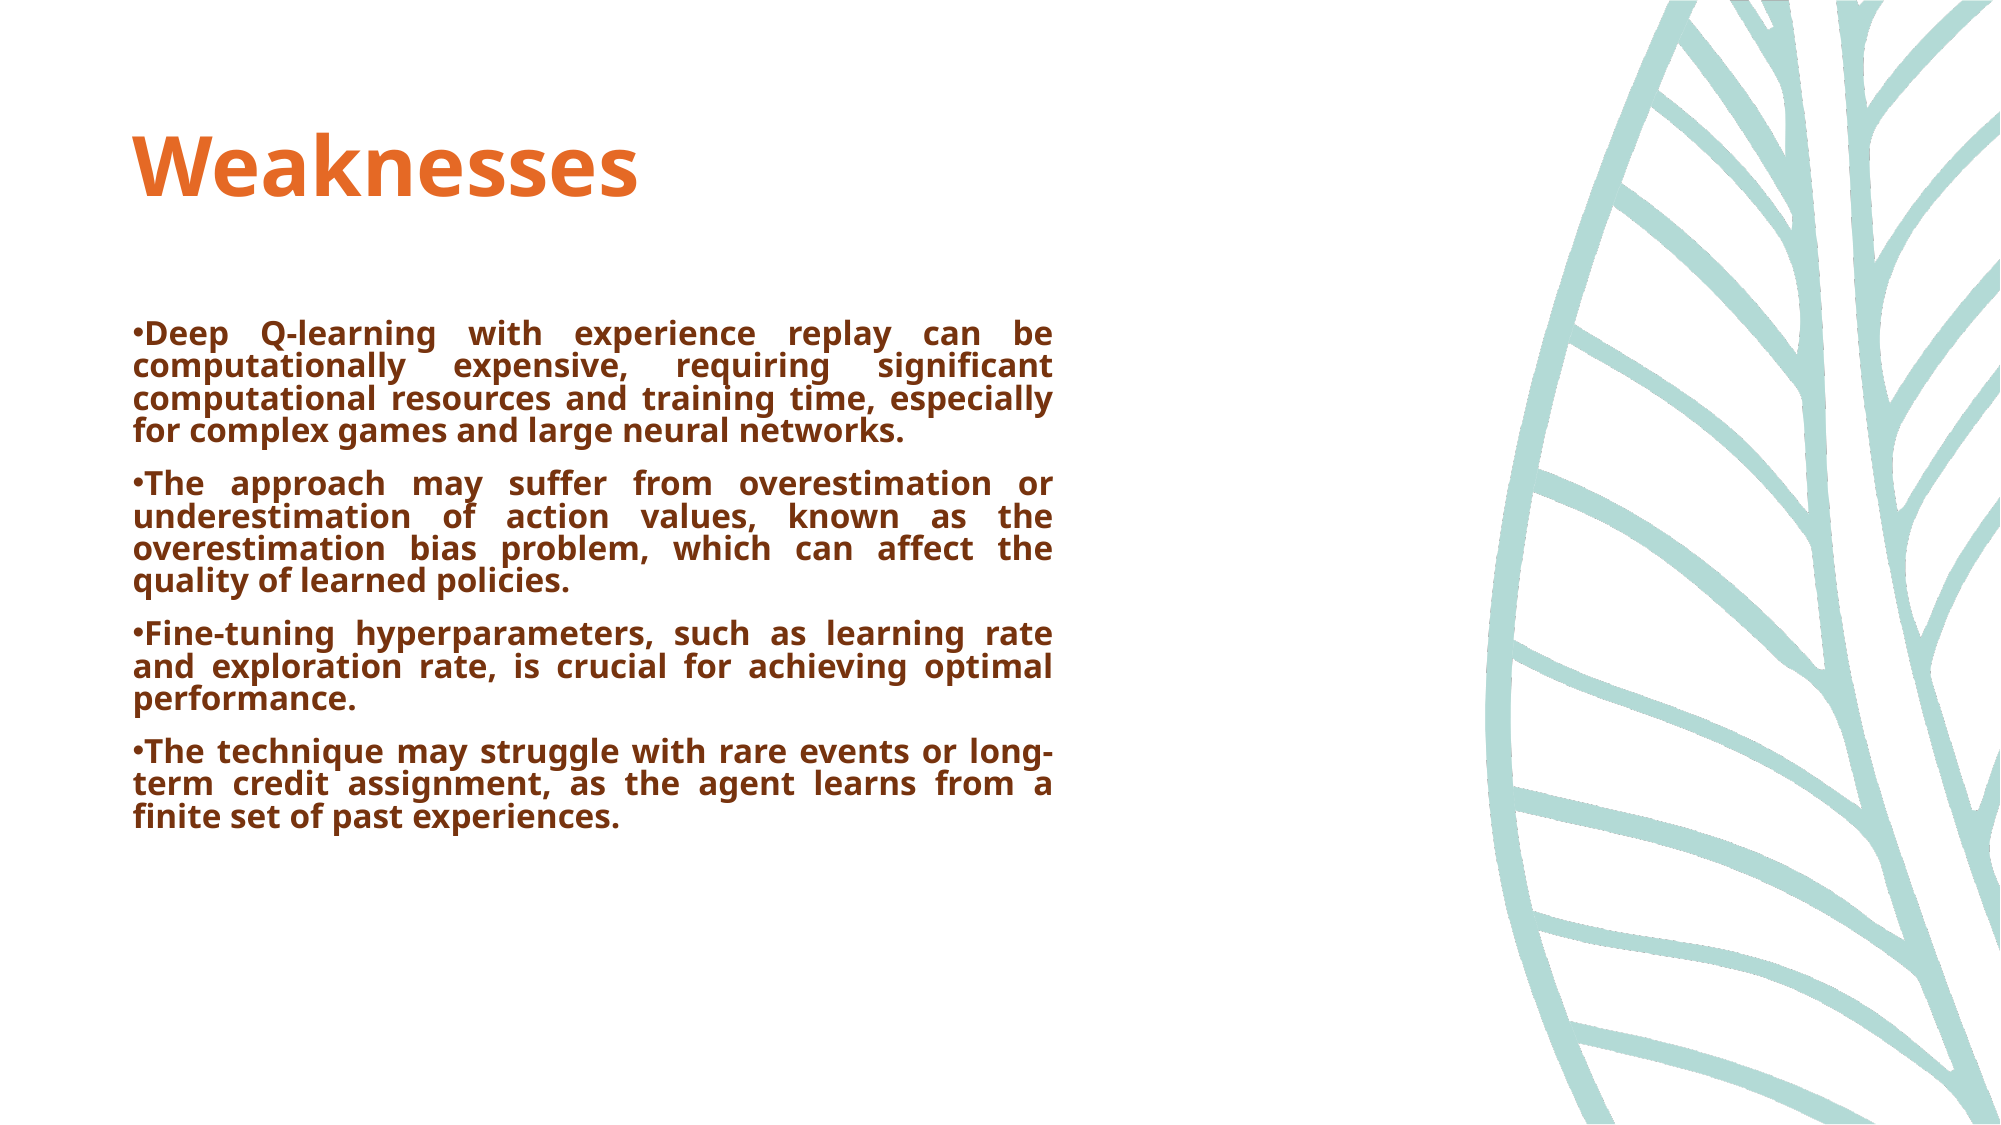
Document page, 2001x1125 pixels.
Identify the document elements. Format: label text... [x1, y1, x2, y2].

list Deep Q-learning with experience replay can be computationally expensive, requiring significant computational resources and training time, especially for complex games and large neural networks. The approach may suffer from overestimation or underestimation of action values, known as the overestimation bias problem, which can affect the quality of learned policies. Fine-tuning hyperparameters, such as learning rate and exploration rate, is crucial for achieving optimal performance. The technique may struggle with rare events or long-term credit assignment, as the agent learns from a finite set of past experiences. [124, 313, 1063, 918]
title Weaknesses [124, 116, 1189, 313]
picture [1485, 0, 2000, 1125]
